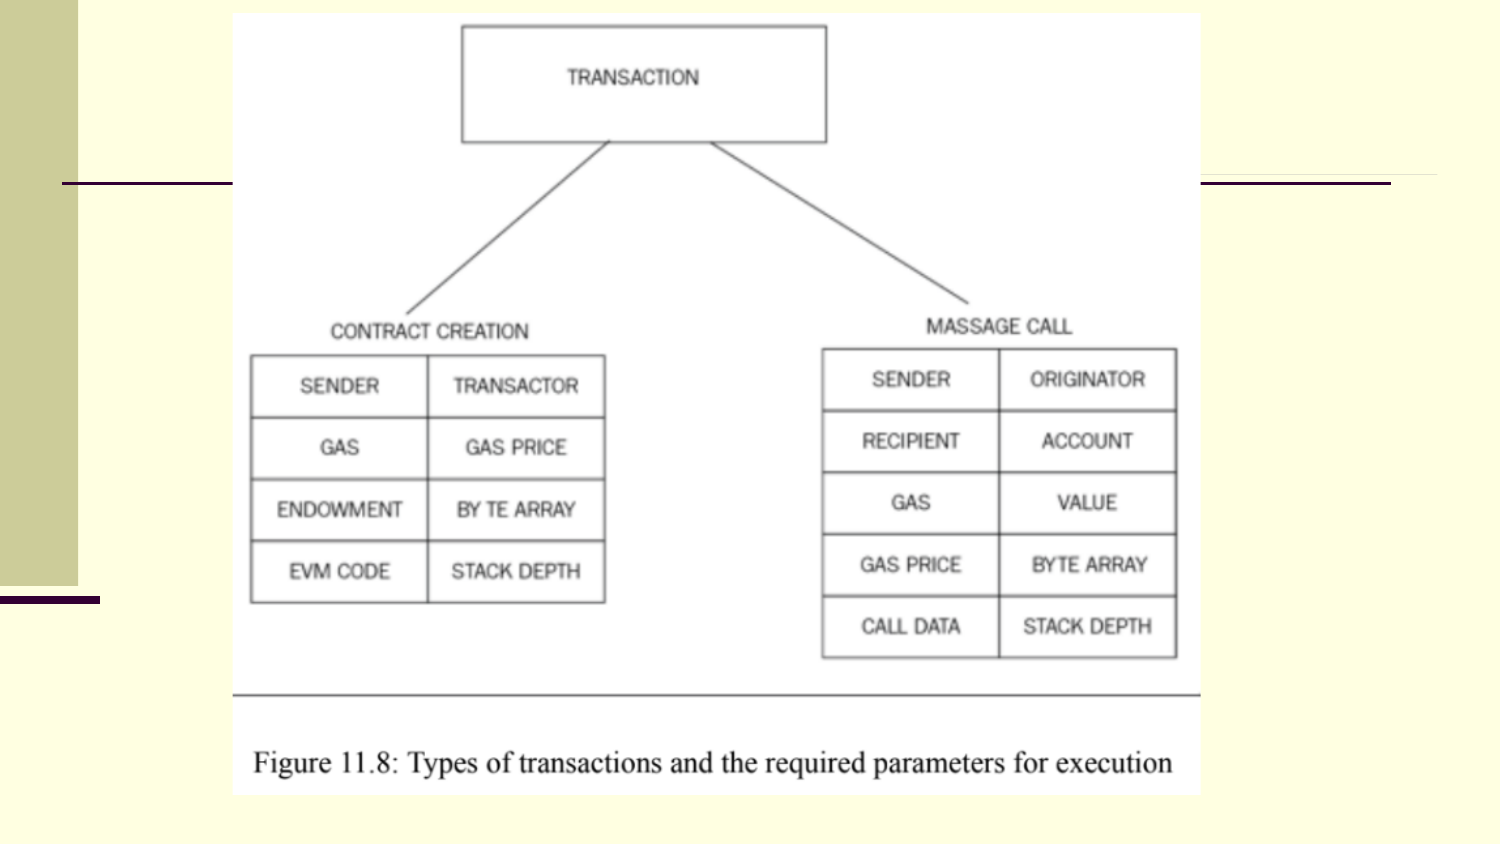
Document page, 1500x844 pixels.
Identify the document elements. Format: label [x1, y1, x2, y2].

picture [232, 13, 1201, 795]
